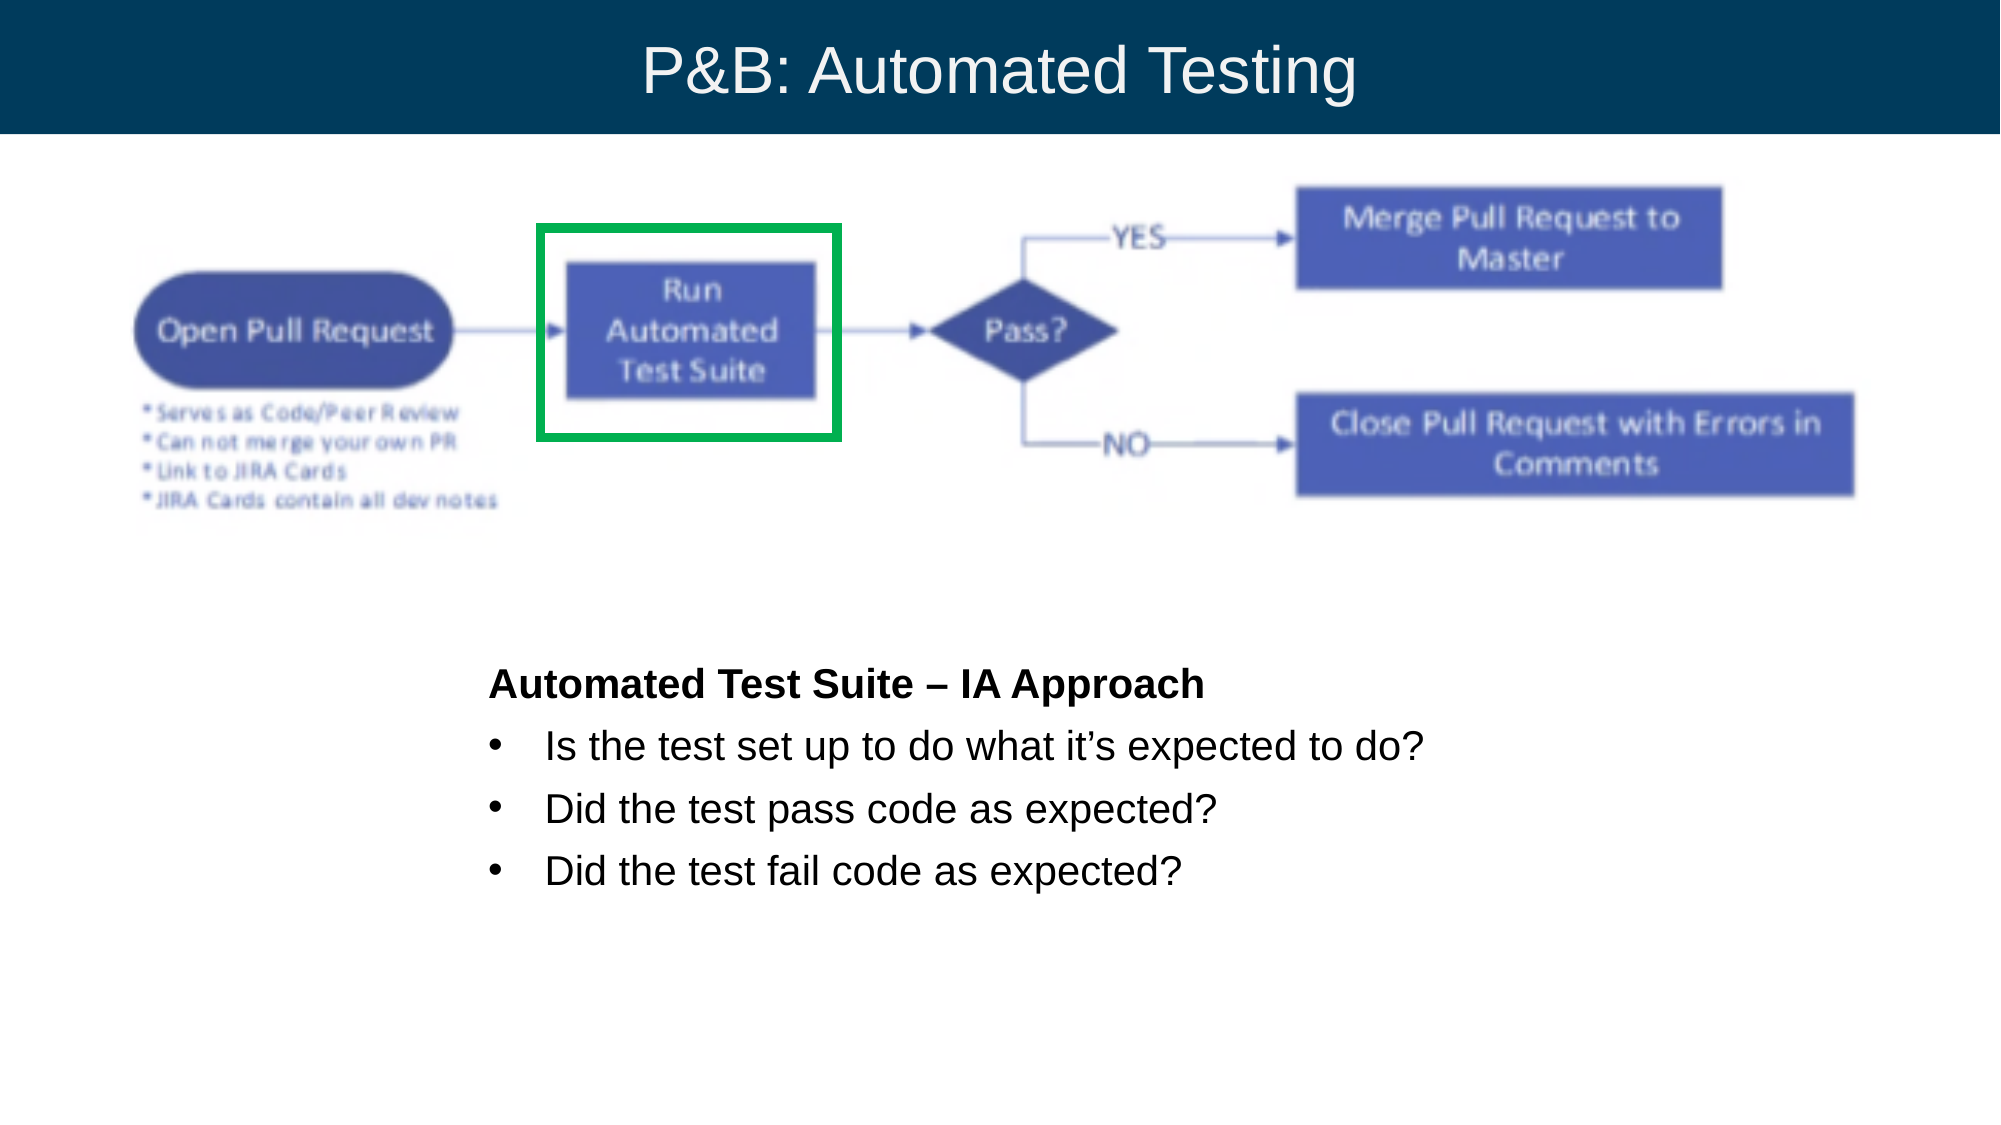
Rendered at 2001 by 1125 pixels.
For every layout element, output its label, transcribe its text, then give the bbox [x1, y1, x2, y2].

picture [129, 176, 1871, 563]
text_box P&B: Automated Testing [0, 0, 2000, 135]
text_box Automated Test Suite – IA Approach Is the test set up to do what it’s expected to do? Did the test pass code as expected? Did the test fail code as expected? [473, 648, 1529, 902]
